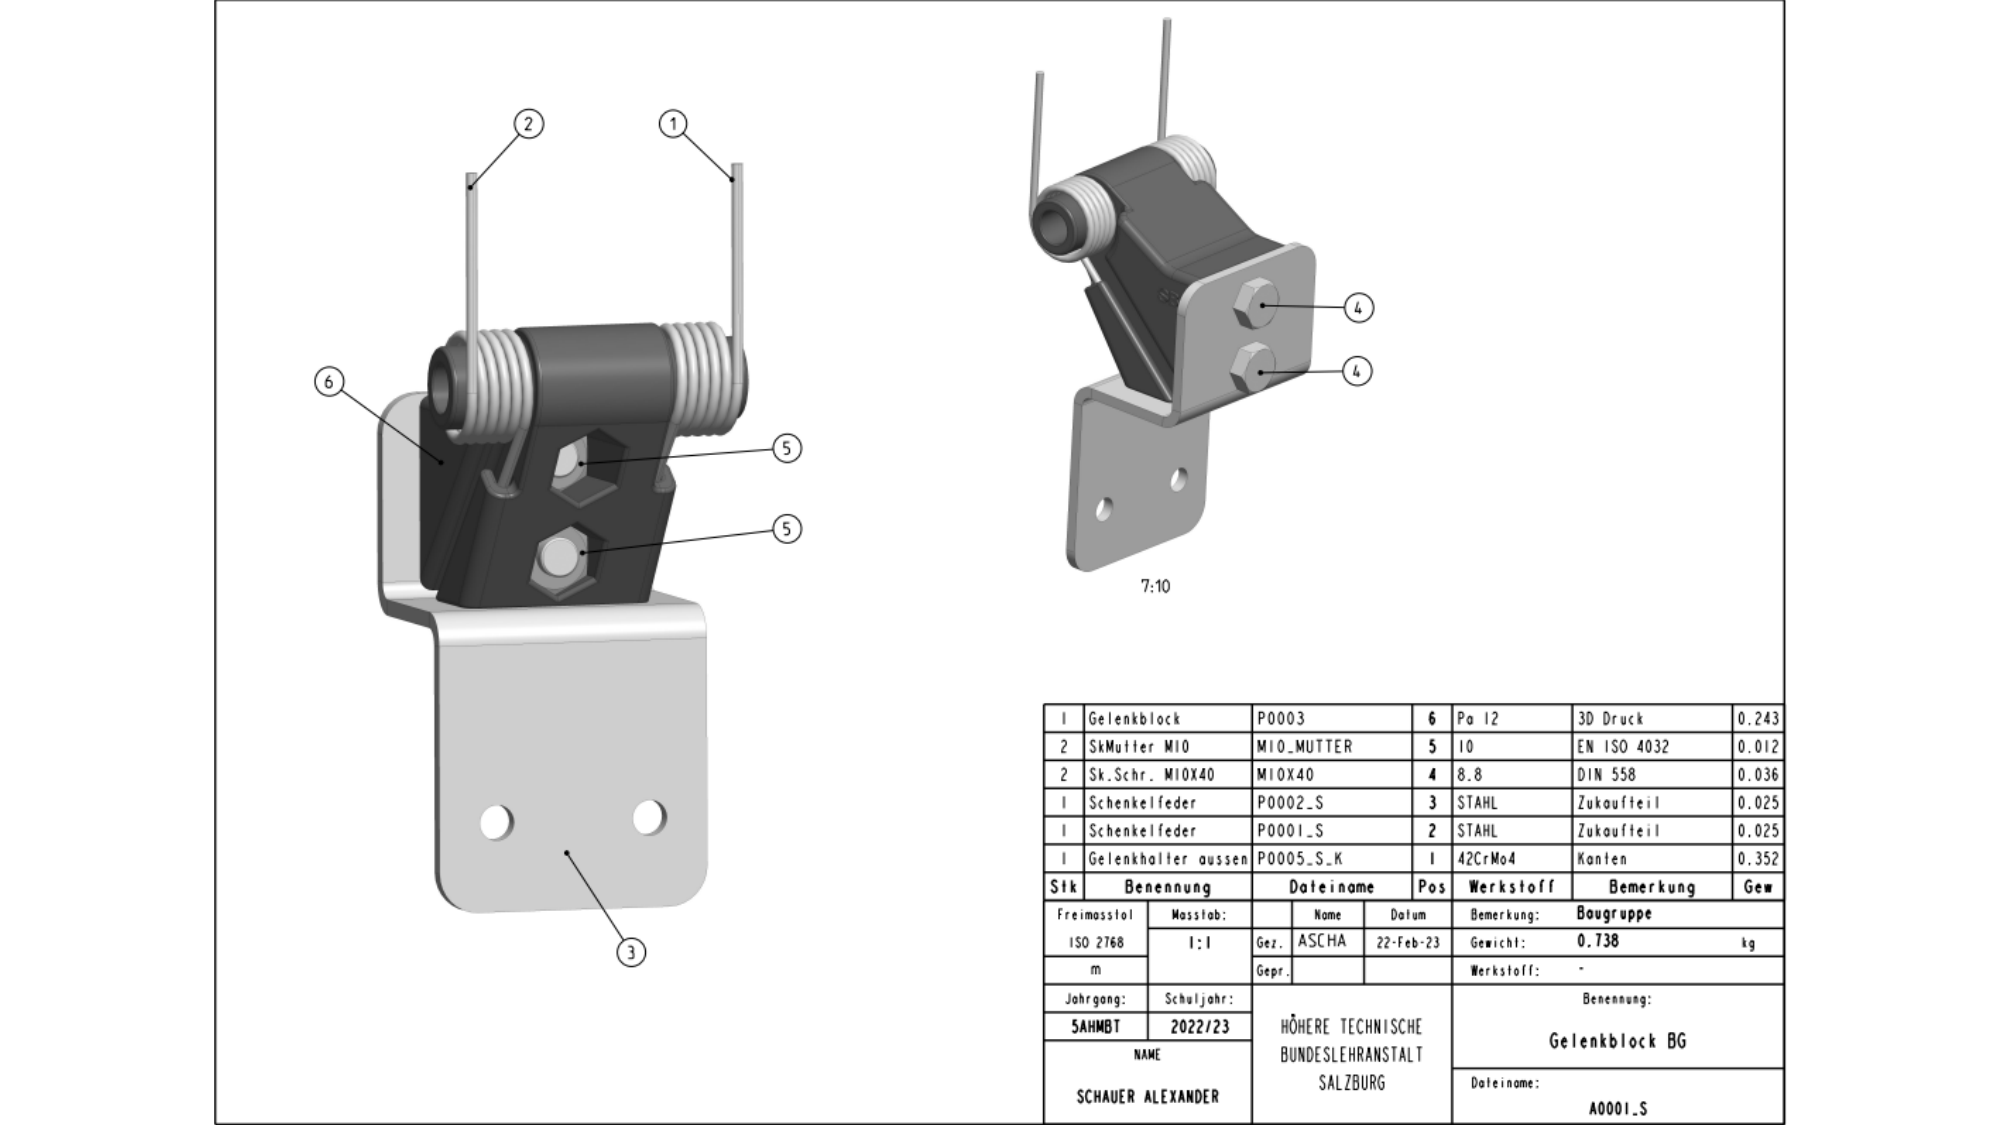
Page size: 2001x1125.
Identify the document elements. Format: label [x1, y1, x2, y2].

picture [213, 0, 1787, 1125]
